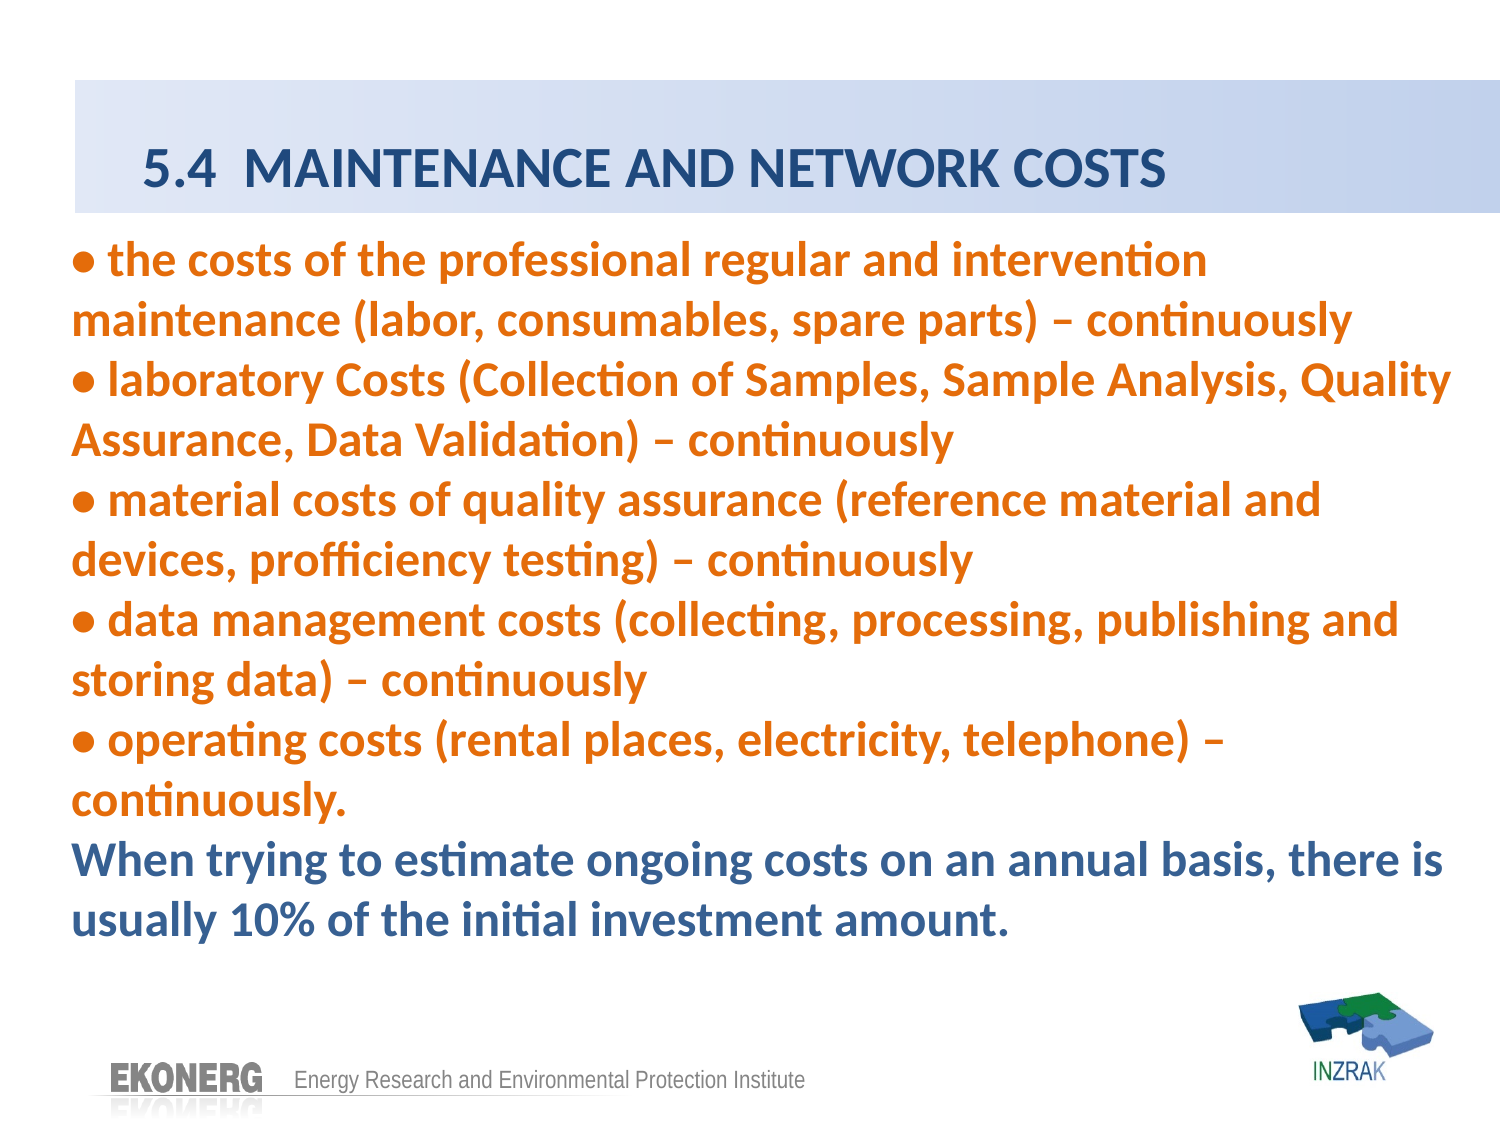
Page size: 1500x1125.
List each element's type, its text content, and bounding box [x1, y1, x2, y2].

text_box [74, 1051, 878, 1124]
title 5.4 MAINTENANCE AND NETWORK COSTS [75, 80, 1500, 213]
picture [1298, 992, 1434, 1088]
text_box • the costs of the professional regular and intervention maintenance (labor, consumables, spare parts) – continuously • laboratory Costs (Collection of Samples, Sample Analysis, Quality Assurance, Data Validation) – continuously • material costs of quality assurance (reference material and devices, profficiency testing) – continuously • data management costs (collecting, processing, publishing and storing data) – continuously • operating costs (rental places, electricity, telephone) – continuously. When trying to estimate ongoing costs on an annual basis, there is usually 10% of the initial investment amount. [56, 218, 1471, 954]
